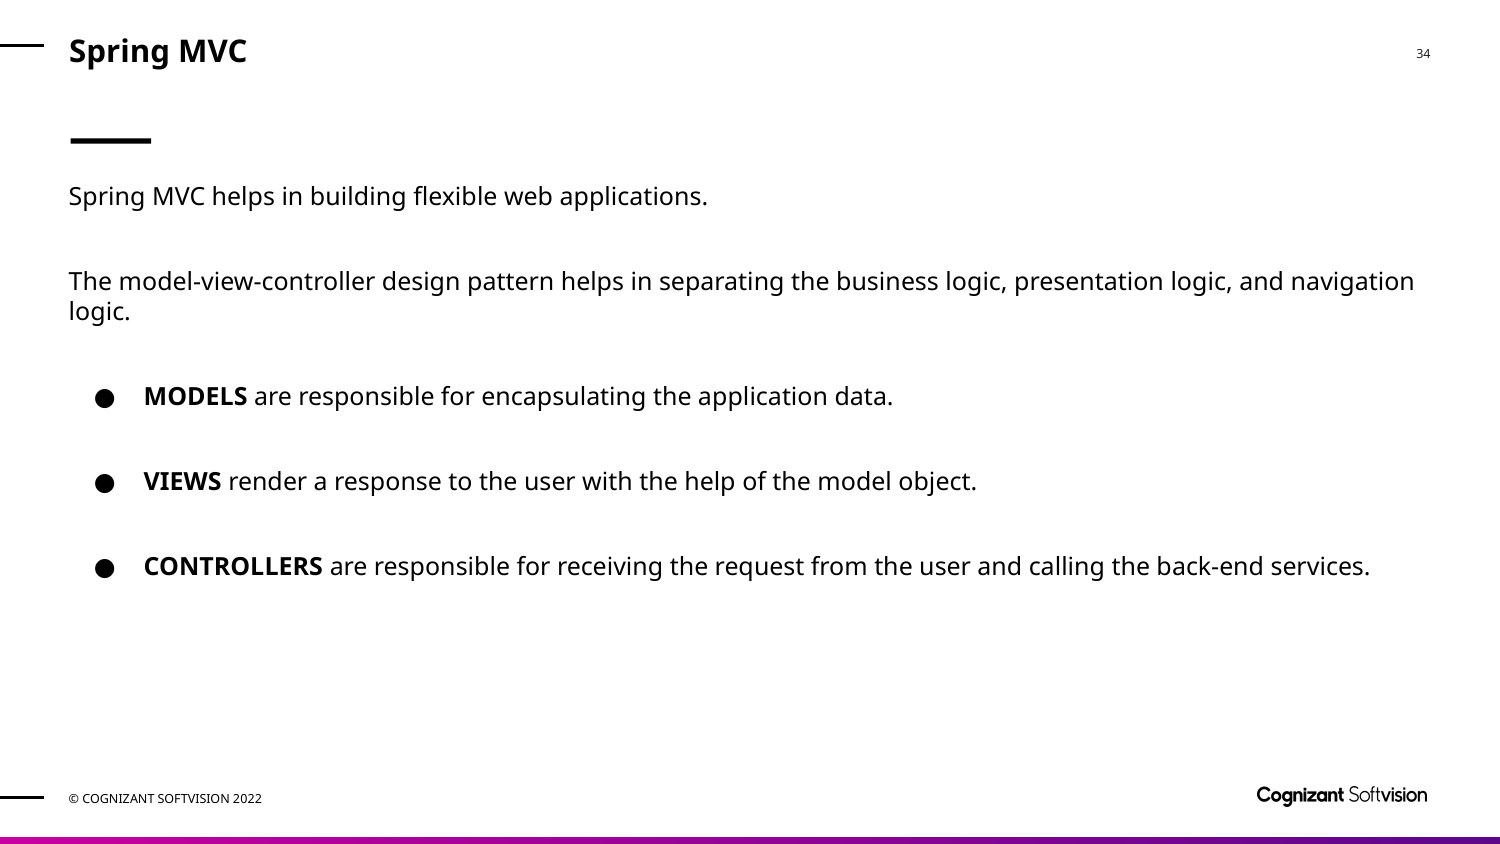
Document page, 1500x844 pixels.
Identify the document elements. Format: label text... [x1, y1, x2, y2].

picture [1257, 786, 1427, 807]
text_box [70, 138, 152, 144]
title Spring MVC [69, 28, 1272, 73]
list Spring MVC helps in building flexible web applications. The model-view-controller design pattern helps in separating the business logic, presentation logic, and navigation logic. MODELS are responsible for encapsulating the application data. VIEWS render a response to the user with the help of the model object. CONTROLLERS are responsible for receiving the request from the user and calling the back-end services. [68, 138, 1446, 756]
